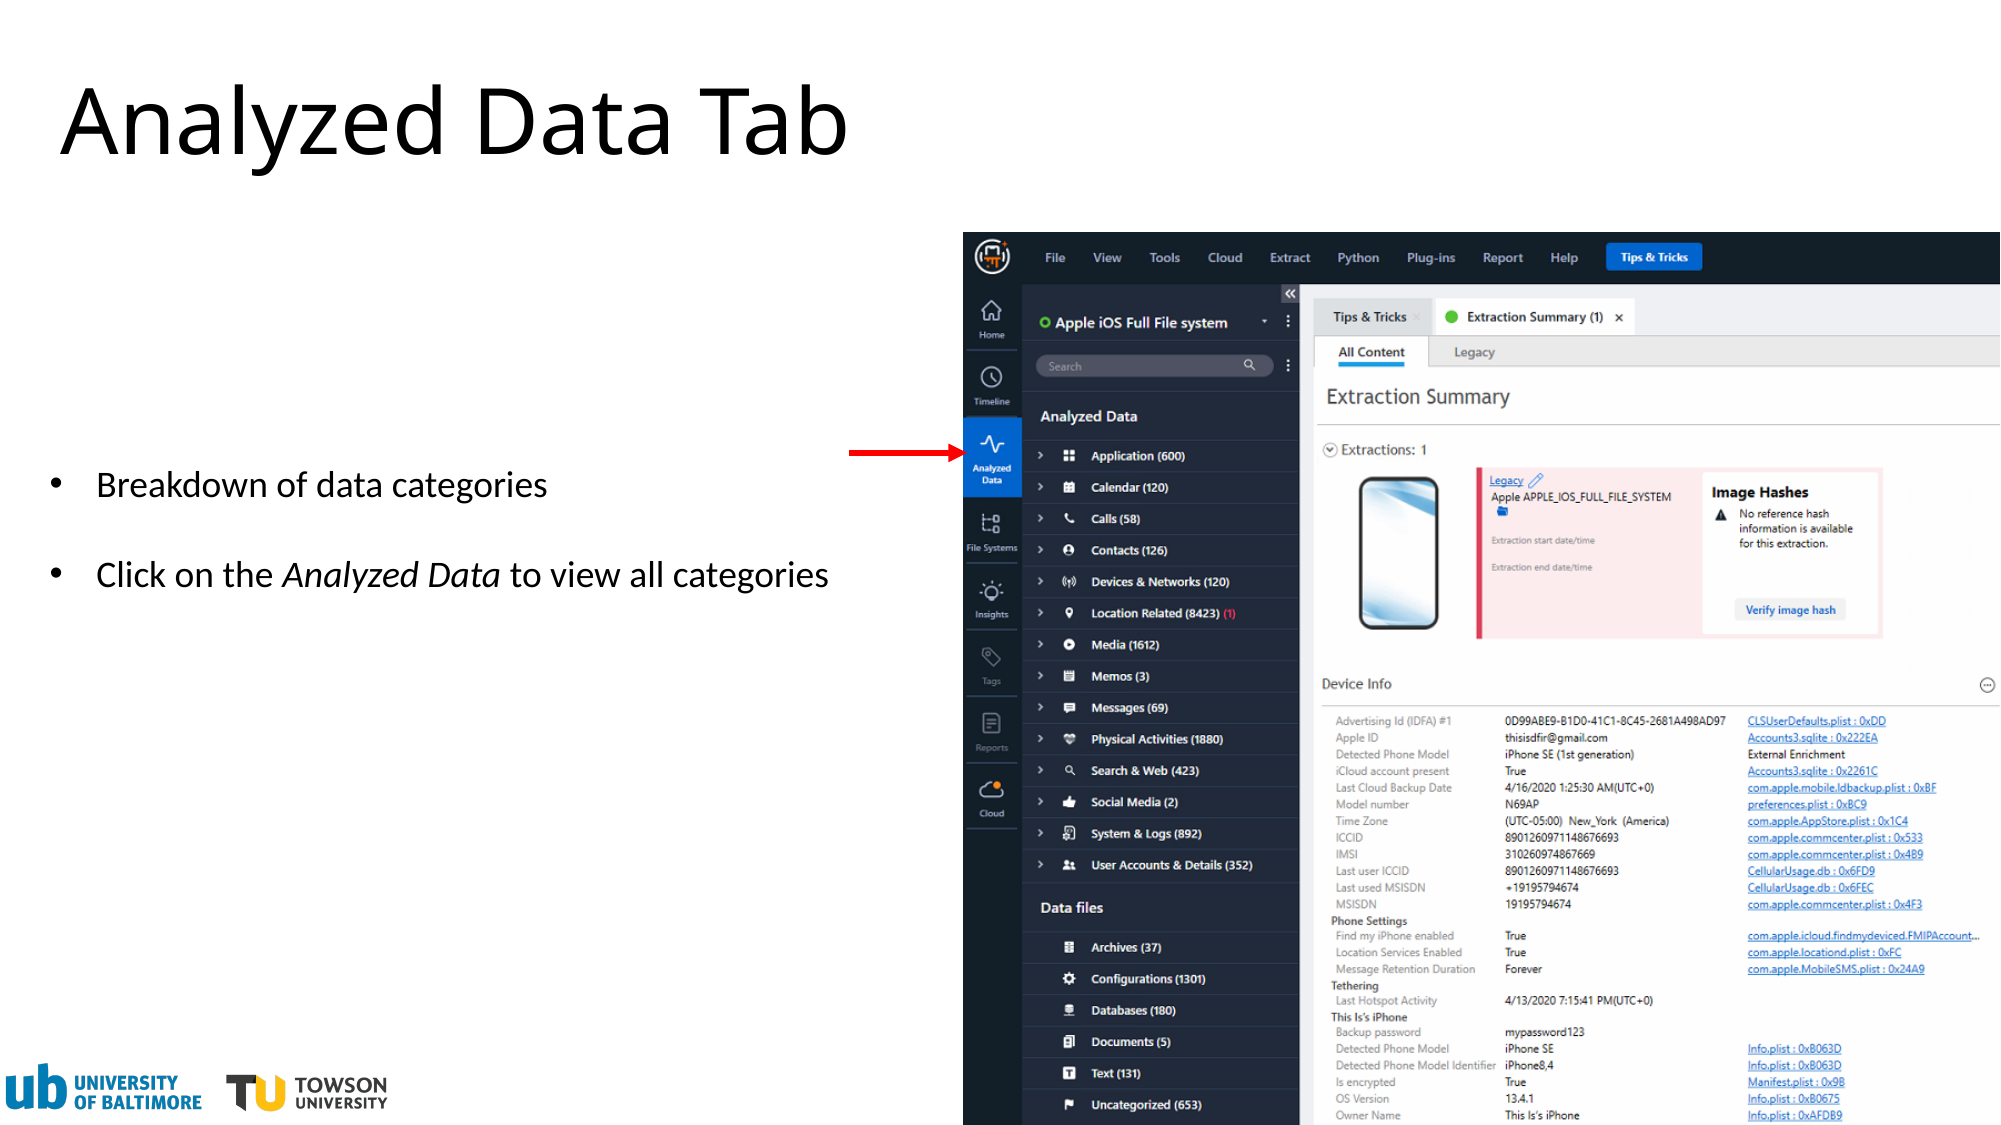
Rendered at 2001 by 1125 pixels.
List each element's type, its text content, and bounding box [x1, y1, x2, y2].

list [963, 232, 2000, 1125]
text_box Breakdown of data categories Click on the Analyzed Data to view all categories [34, 452, 845, 603]
picture [0, 1031, 407, 1125]
title Analyzed Data Tab [45, 16, 1771, 234]
